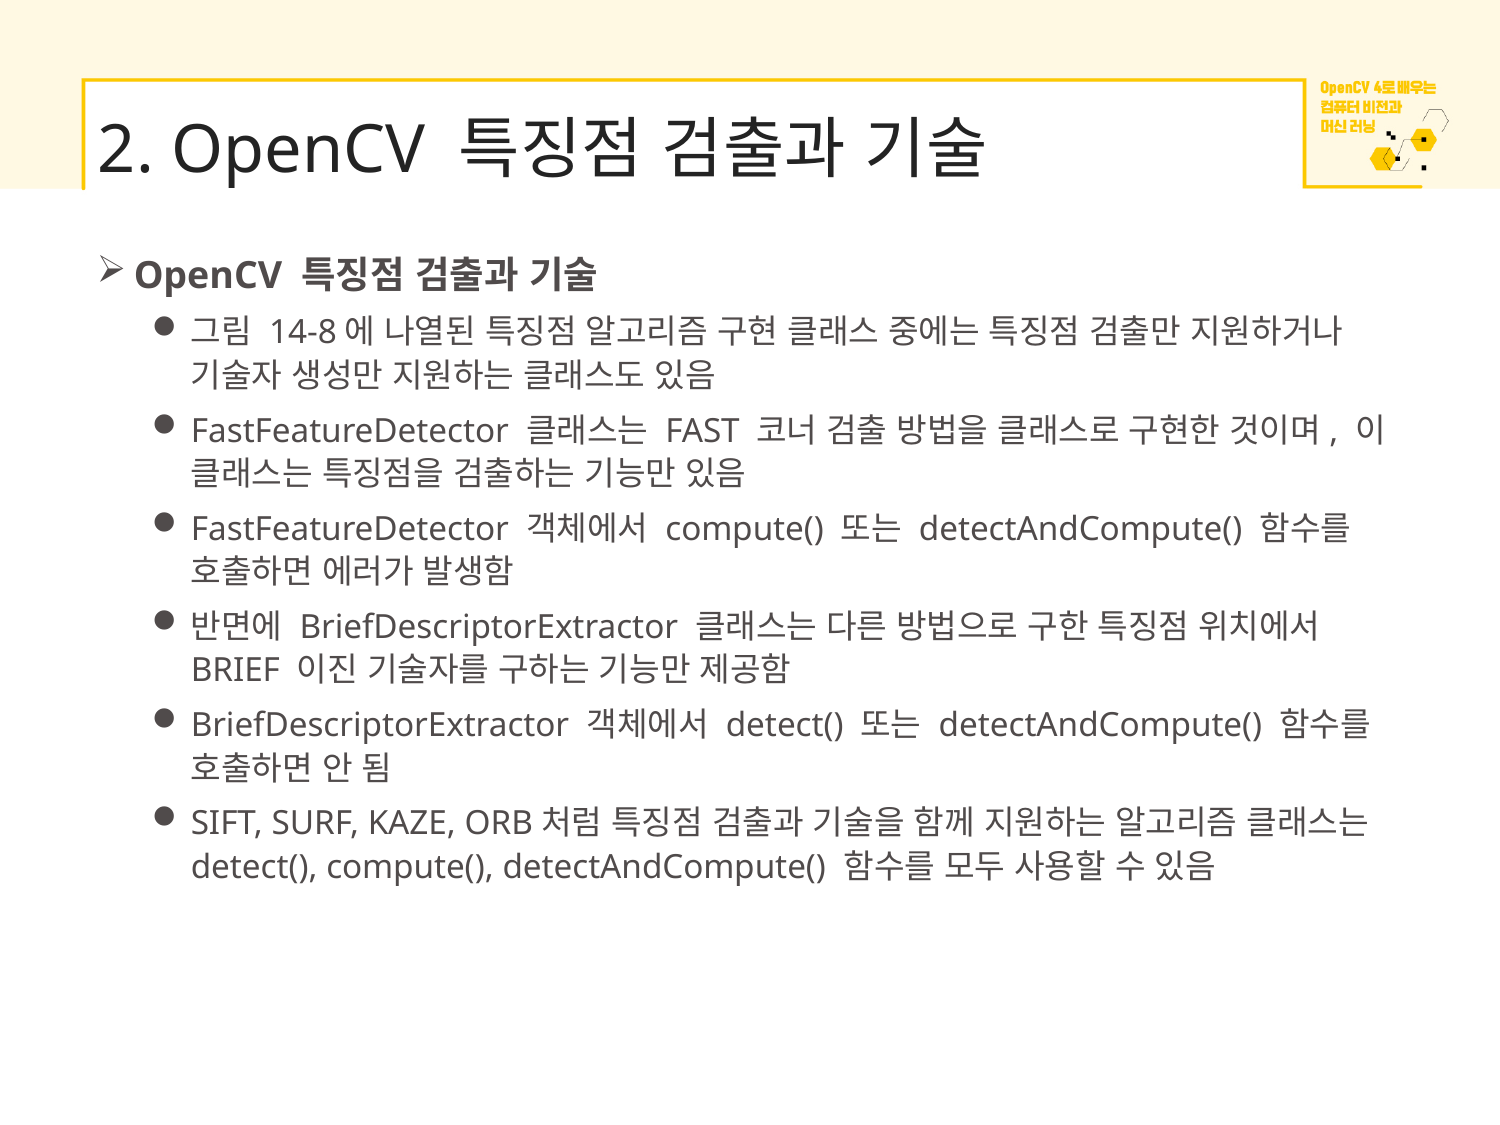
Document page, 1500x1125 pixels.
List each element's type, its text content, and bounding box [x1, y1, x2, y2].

picture [0, 0, 1500, 1125]
list OpenCV 특징점 검출과 기술 그림 14-8에 나열된 특징점 알고리즘 구현 클래스 중에는 특징점 검출만 지원하거나 기술자 생성만 지원하는 클래스도 있음 FastFeatureDetector 클래스는 FAST 코너 검출 방법을 클래스로 구현한 것이며, 이 클래스는 특징점을 검출하는 기능만 있음 FastFeatureDetector 객체에서 compute() 또는 detectAndCompute() 함수를 호출하면 에러가 발생함 반면에 BriefDescriptorExtractor 클래스는 다른 방법으로 구한 특징점 위치에서 BRIEF 이진 기술자를 구하는 기능만 제공함 BriefDescriptorExtractor 객체에서 detect() 또는 detectAndCompute() 함수를 호출하면 안 됨 SIFT, SURF, KAZE, ORB처럼 특징점 검출과 기술을 함께 지원하는 알고리즘 클래스는 detect(), compute(), detectAndCompute() 함수를 모두 사용할 수 있음 [81, 239, 1412, 1054]
title 2. OpenCV 특징점 검출과 기술 [82, 61, 1413, 193]
